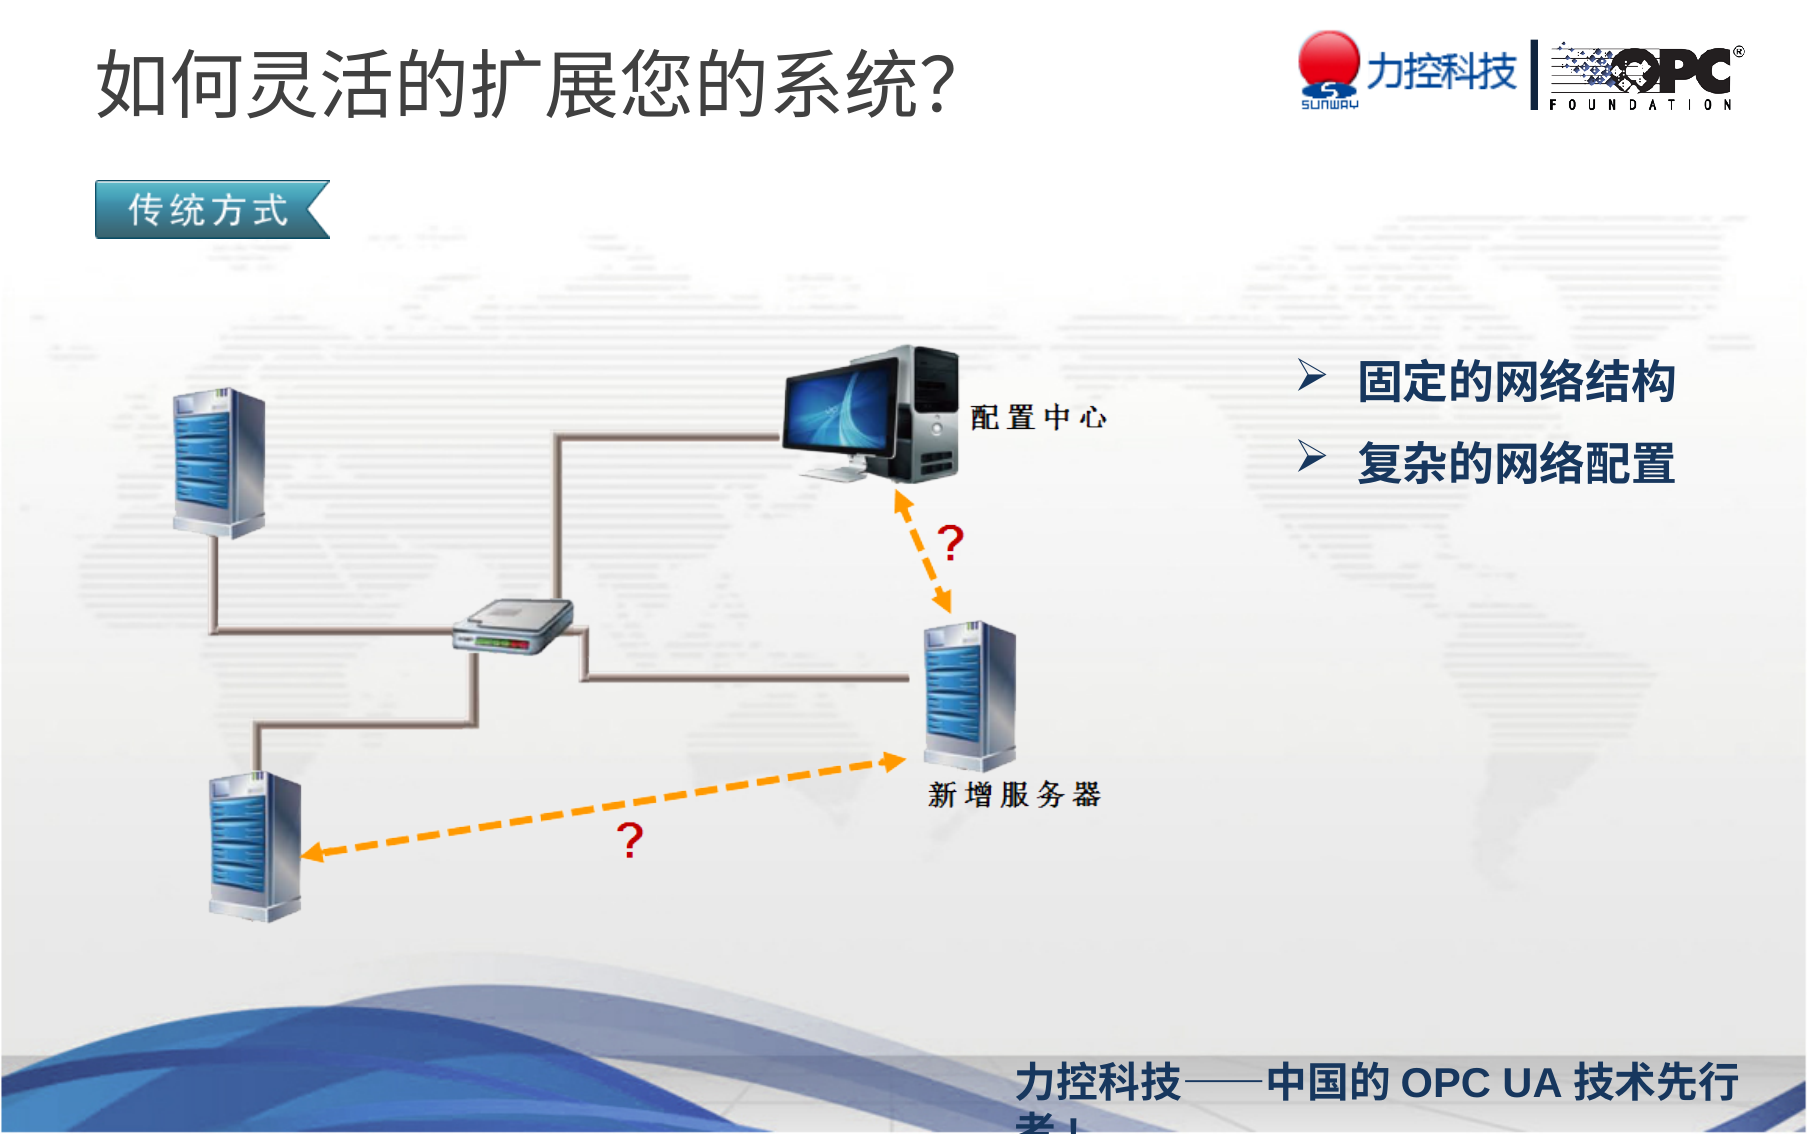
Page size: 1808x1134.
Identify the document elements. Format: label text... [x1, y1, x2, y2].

text_box 固定的网络结构 [1277, 344, 1701, 426]
picture [0, 1, 1808, 1134]
text_box 如何灵活的扩展您的系统？ [77, 35, 1021, 130]
text_box 复杂的网络配置 [1277, 426, 1701, 509]
